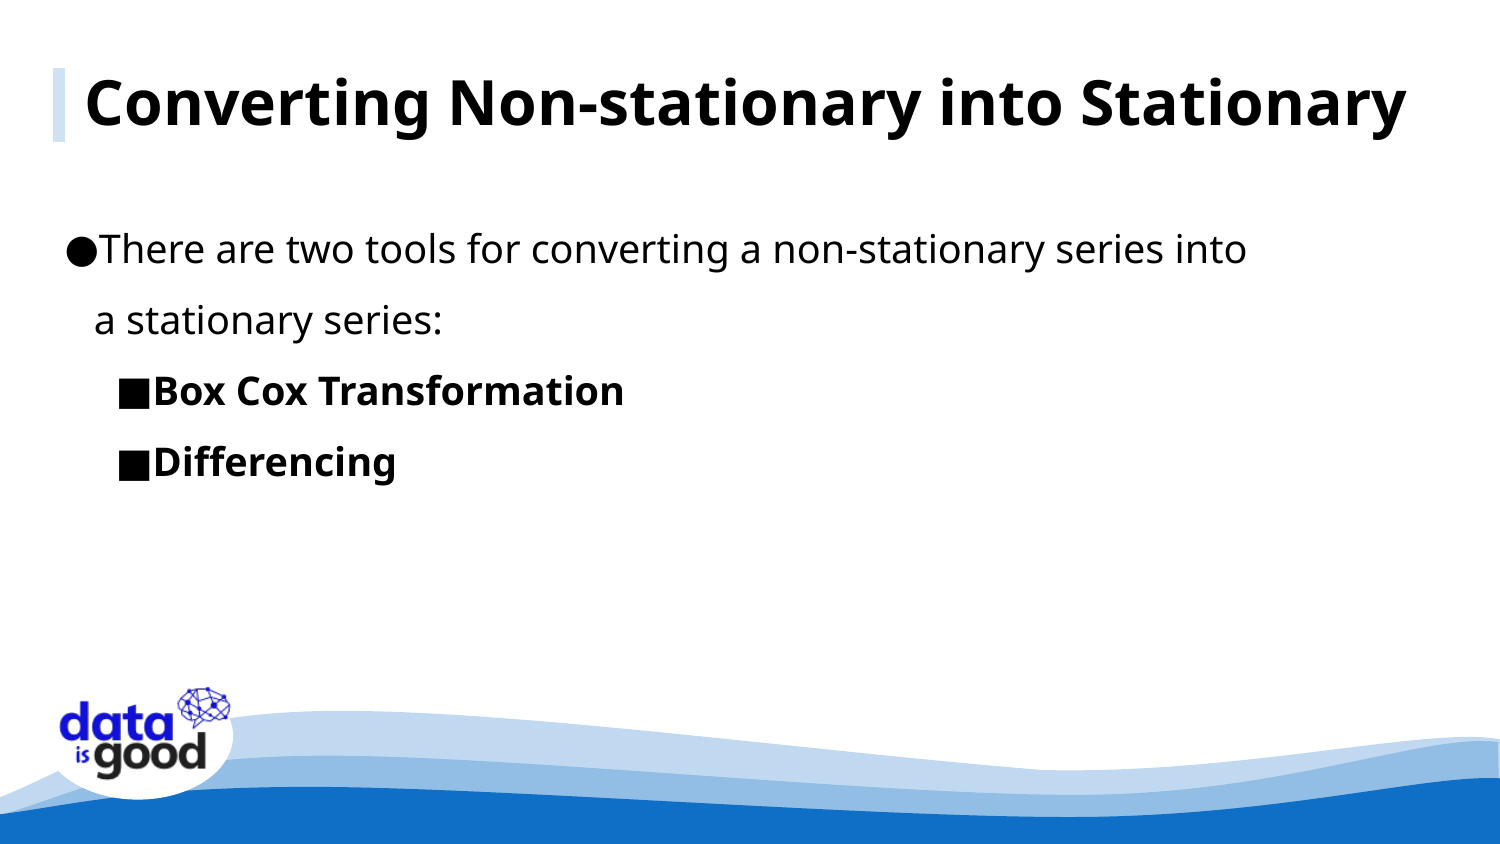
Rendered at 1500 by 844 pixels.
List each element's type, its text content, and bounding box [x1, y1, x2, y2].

text_box Converting Non-stationary into Stationary [79, 56, 1474, 177]
picture [58, 685, 231, 804]
text_box There are two tools for converting a non-stationary series into a stationary series: Box Cox Transformation Differencing [58, 194, 1255, 539]
